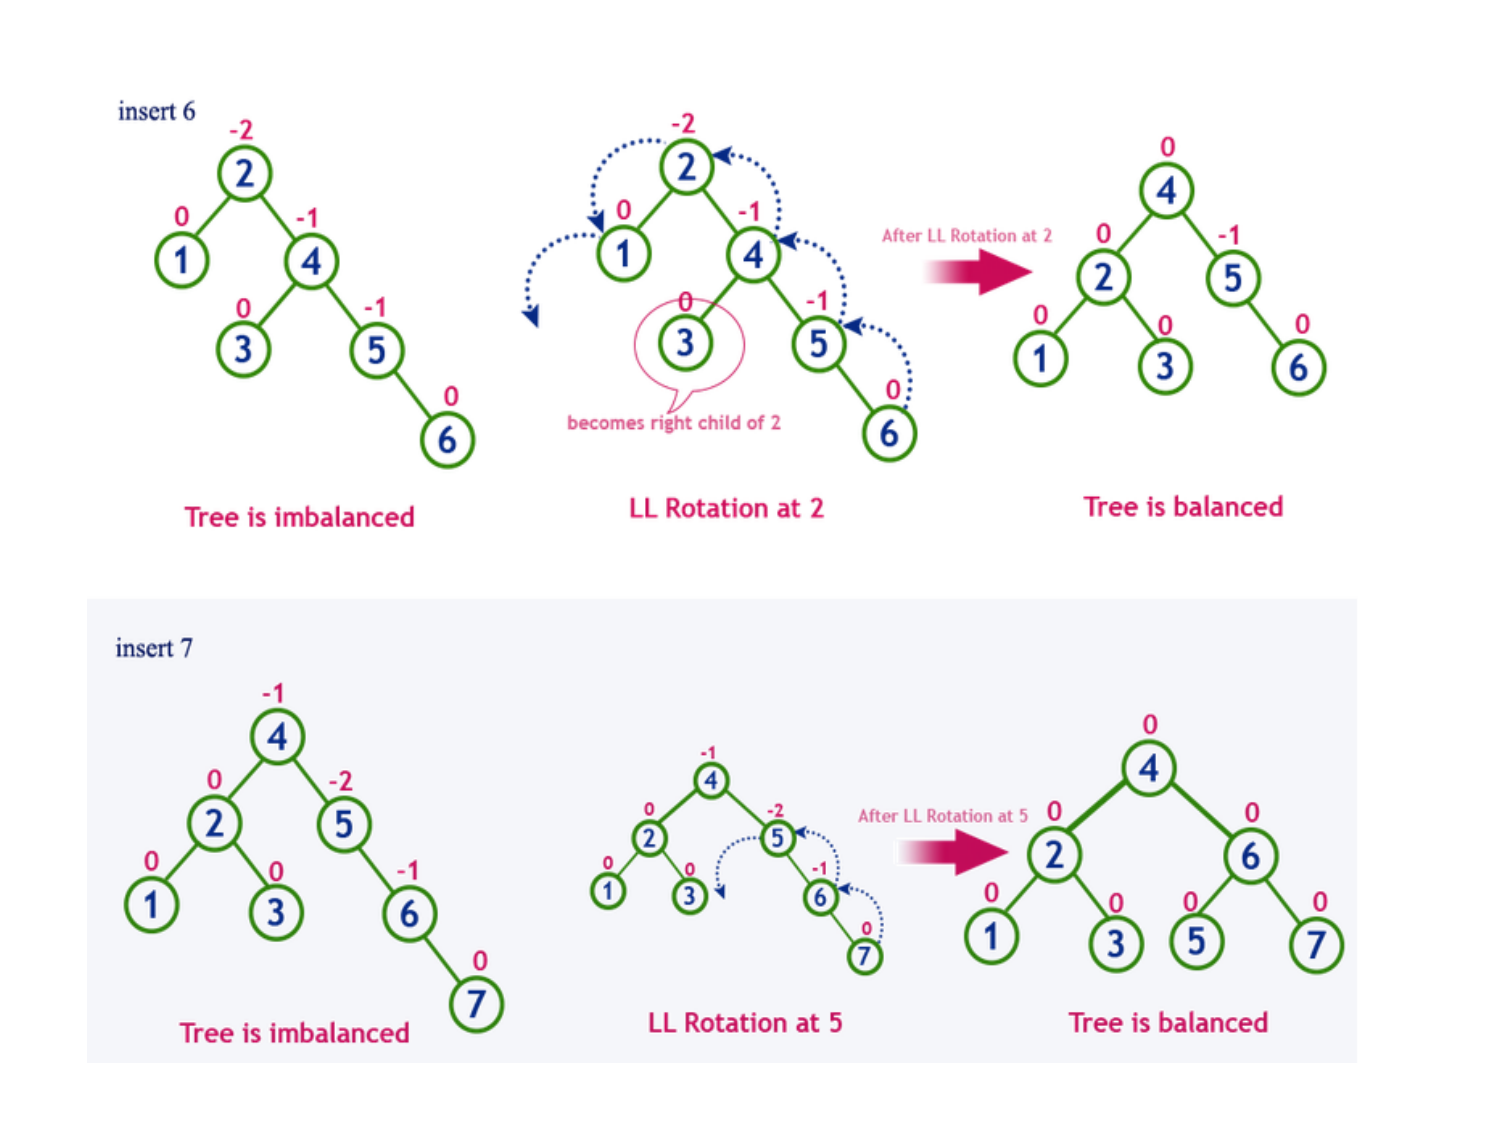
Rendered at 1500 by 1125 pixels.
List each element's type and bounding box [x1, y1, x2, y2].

picture [87, 87, 1376, 1063]
